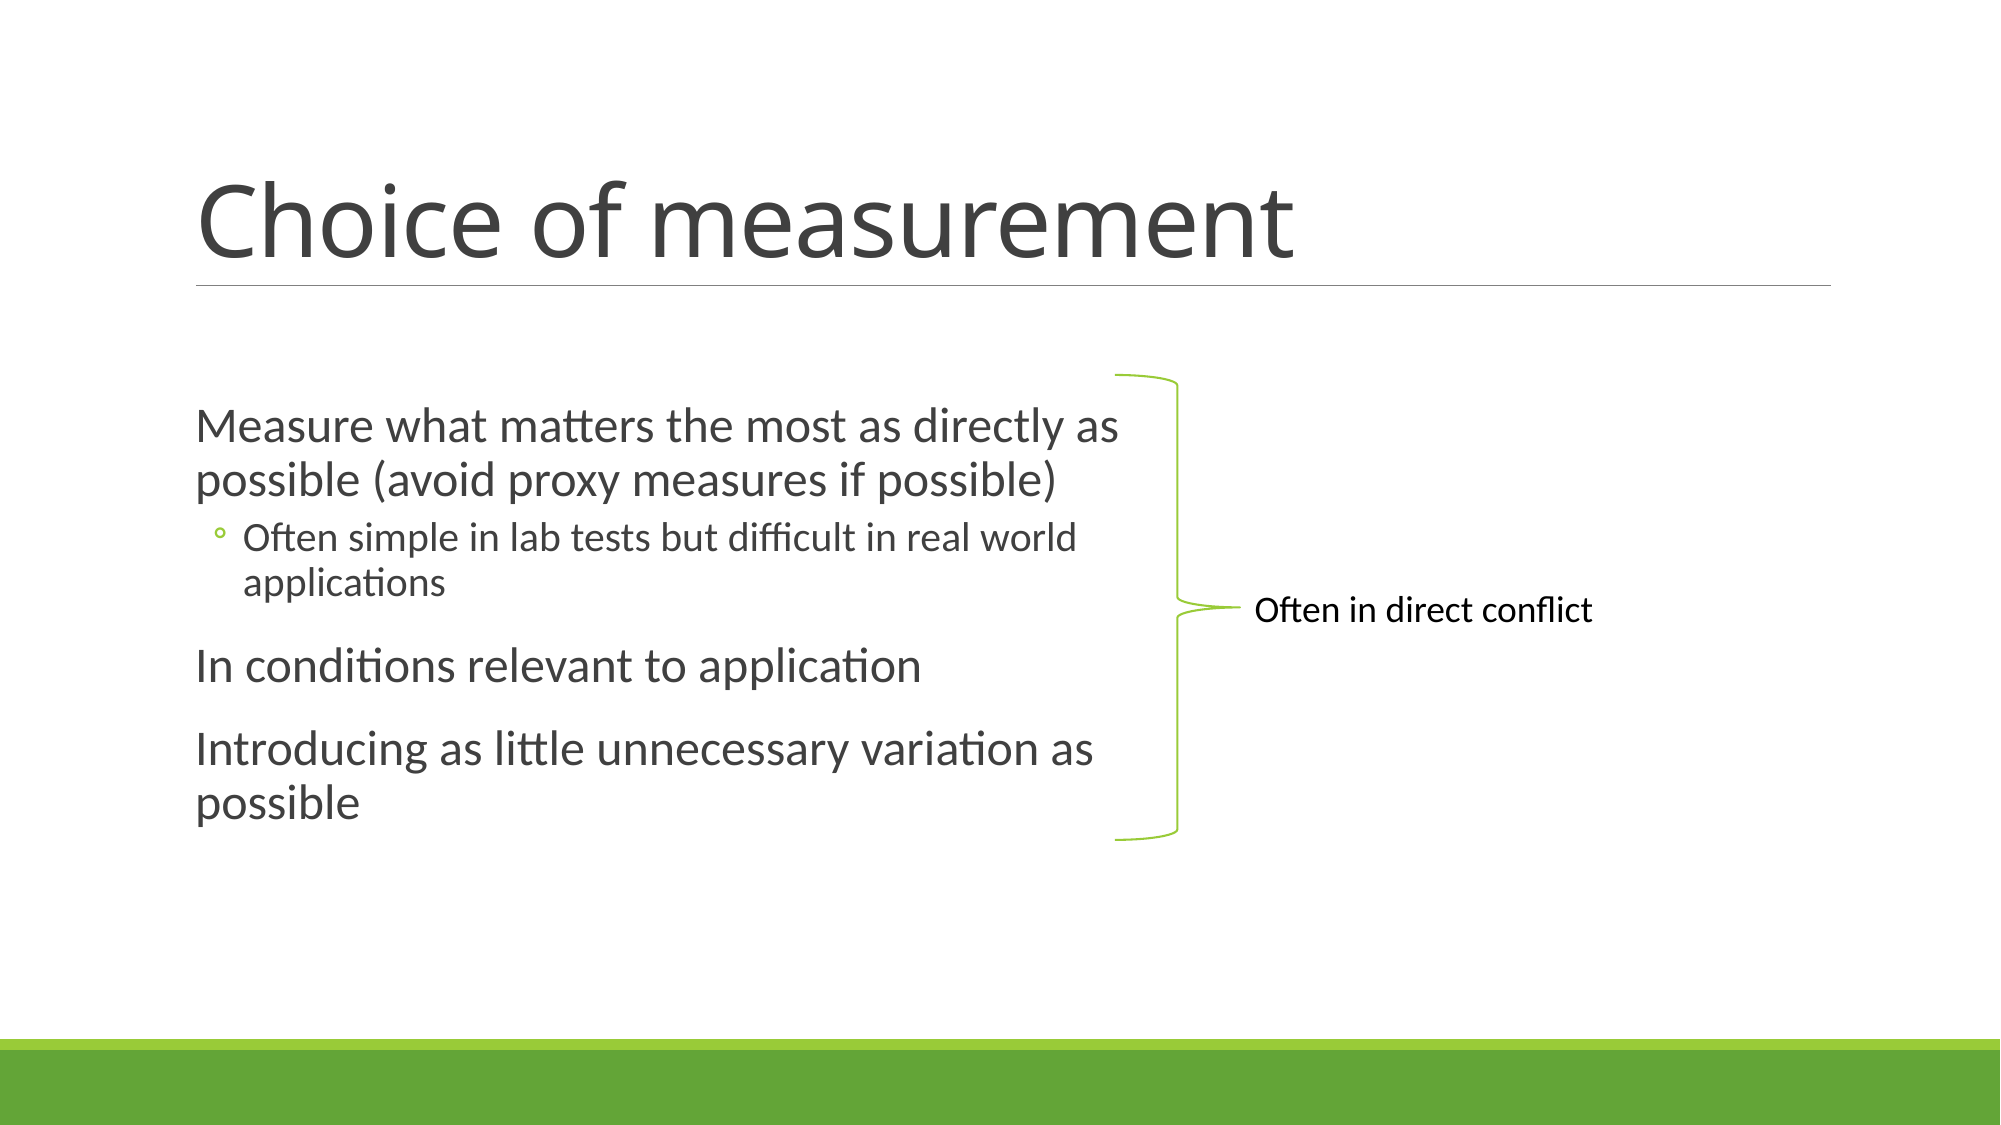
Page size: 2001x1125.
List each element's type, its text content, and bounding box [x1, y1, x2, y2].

list Measure what matters the most as directly as possible (avoid proxy measures if possible) Often simple in lab tests but difficult in real world applications In conditions relevant to application Introducing as little unnecessary variation as possible [180, 302, 1144, 988]
title Choice of measurement [180, 47, 1830, 285]
text_box [1114, 373, 1239, 841]
text_box Often in direct conflict [1239, 577, 1745, 637]
